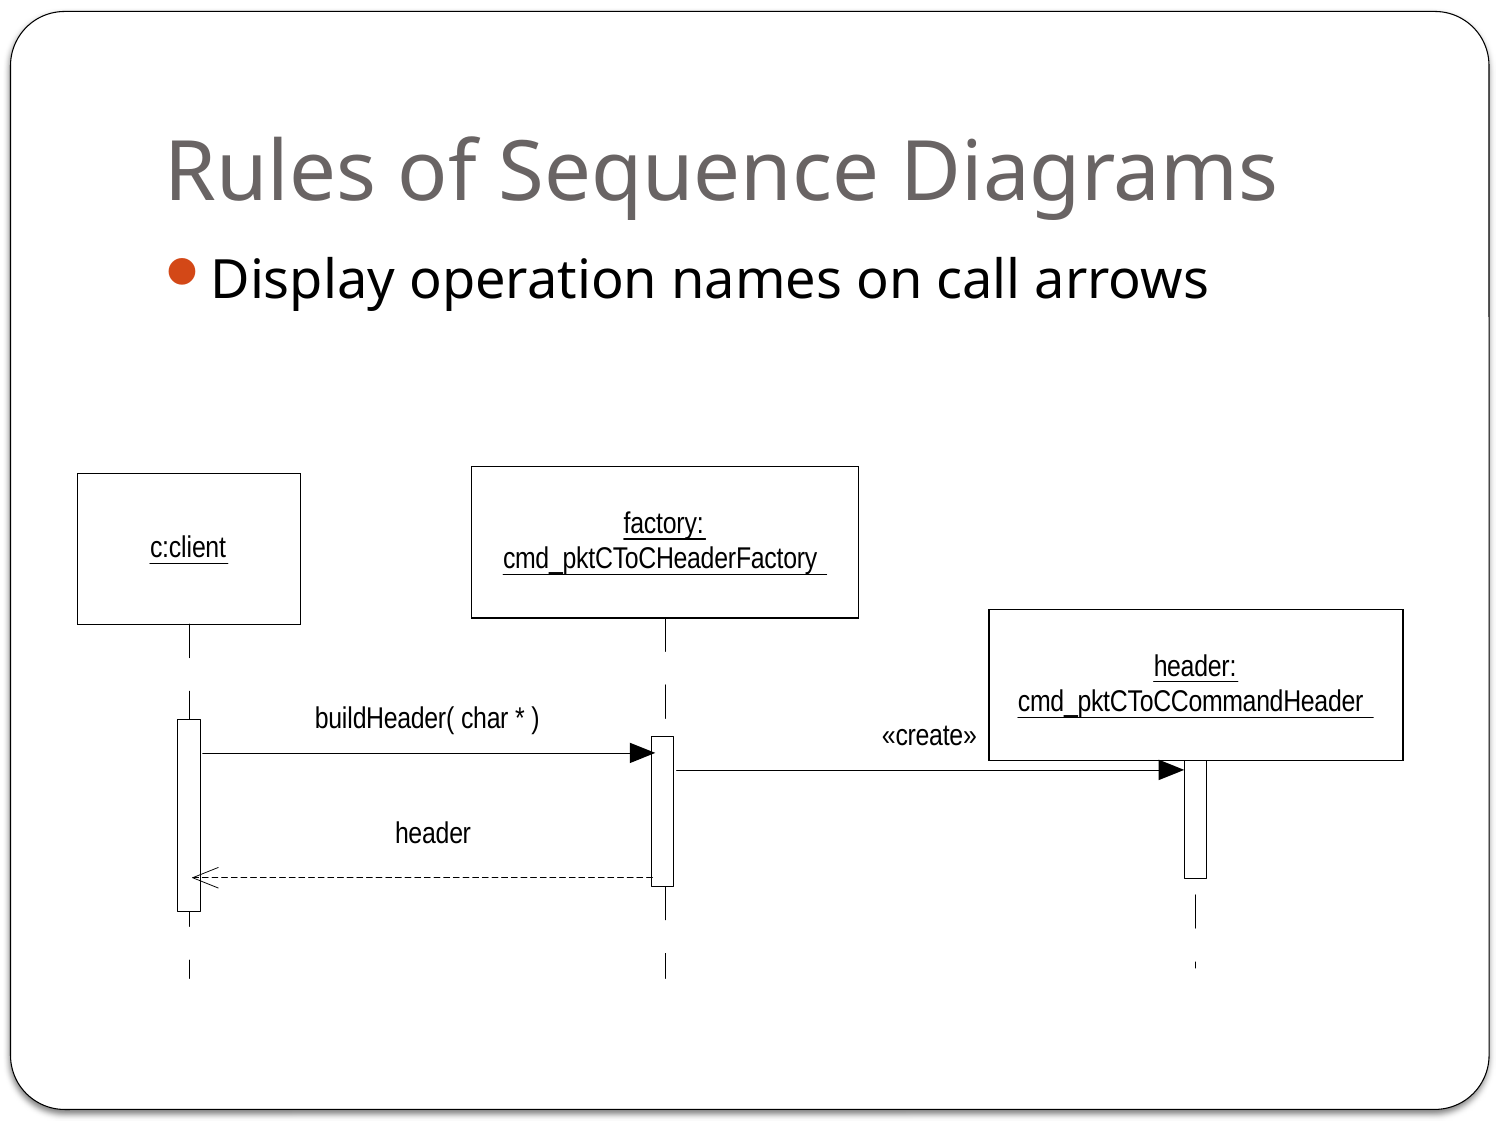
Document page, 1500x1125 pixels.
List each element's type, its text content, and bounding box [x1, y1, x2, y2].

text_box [49, 437, 1438, 1026]
title Rules of Sequence Diagrams [150, 45, 1425, 233]
list Display operation names on call arrows [150, 237, 1425, 435]
